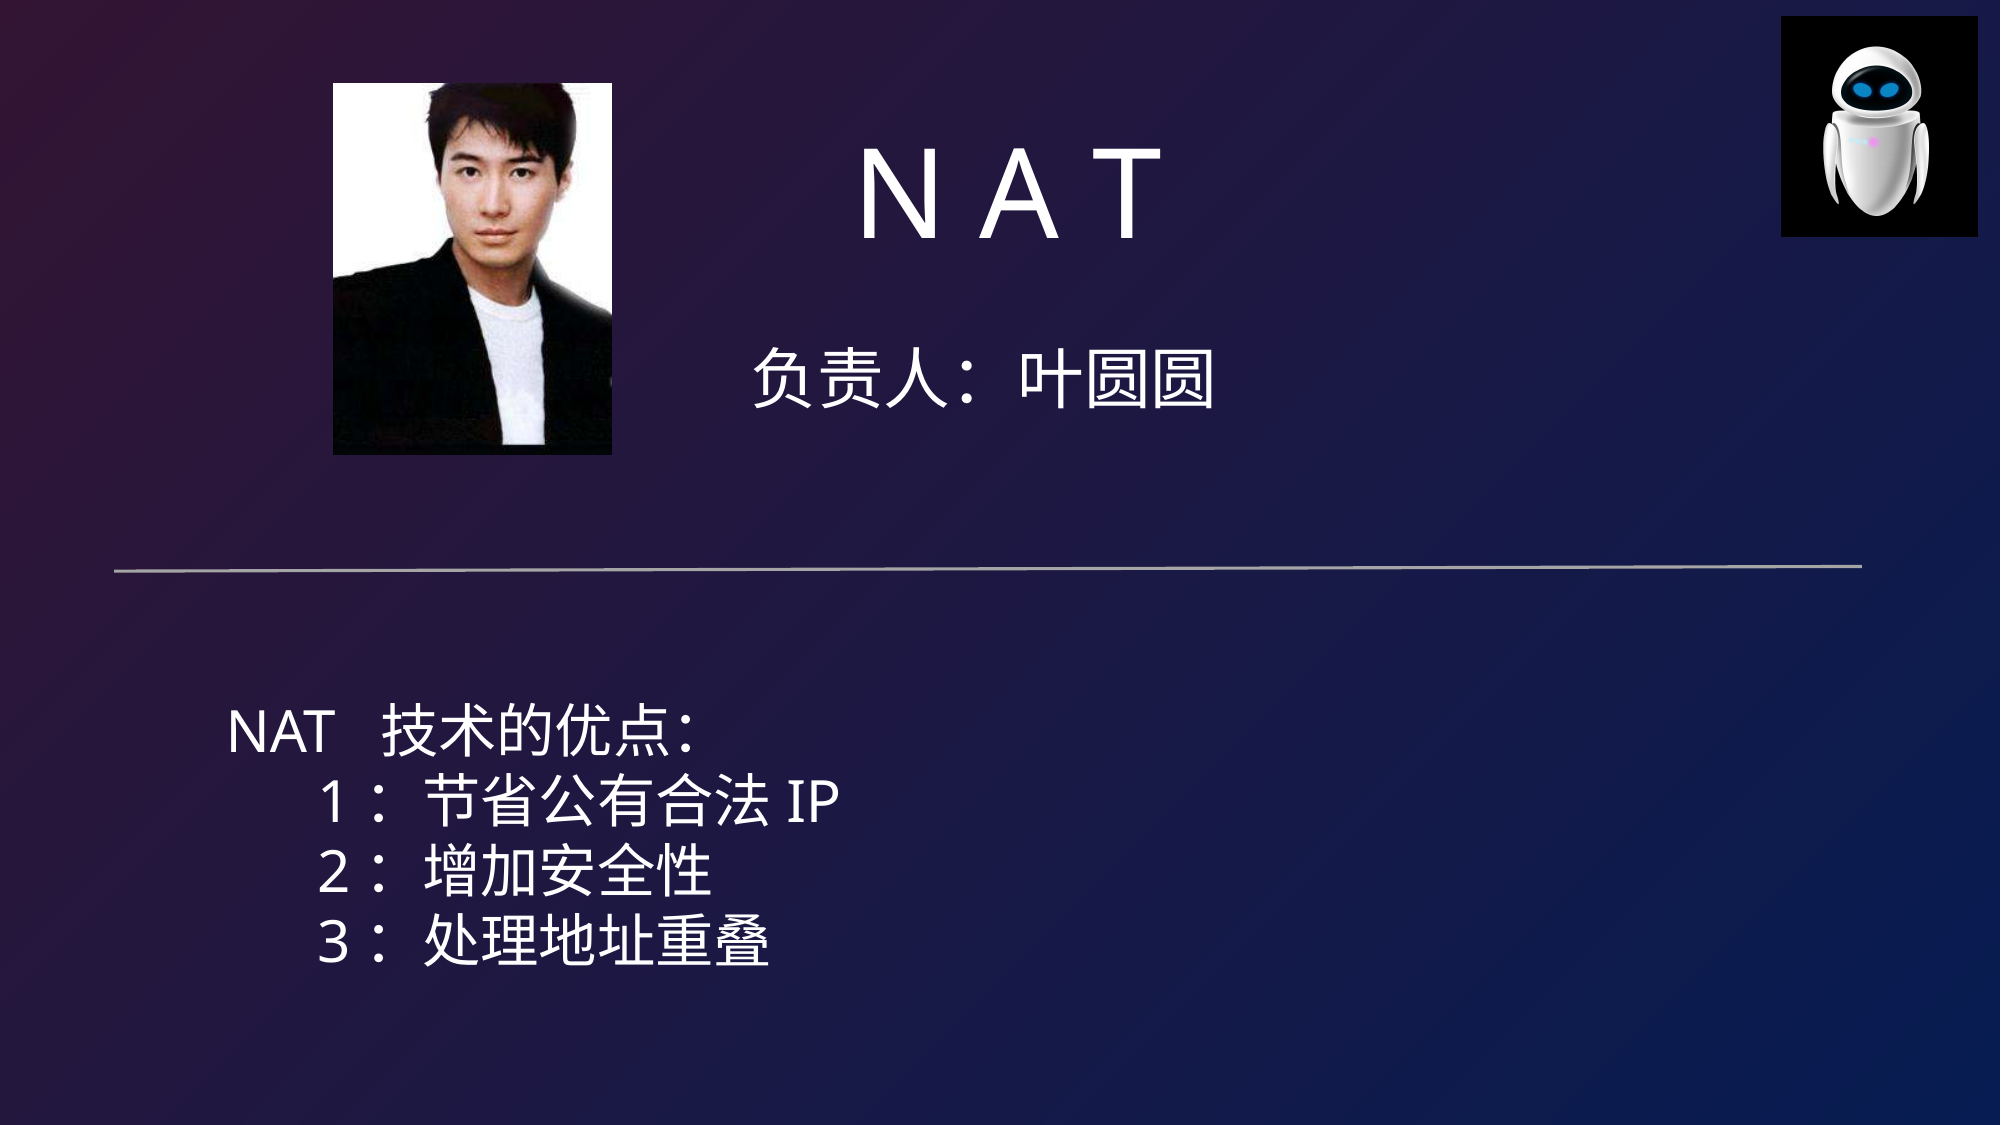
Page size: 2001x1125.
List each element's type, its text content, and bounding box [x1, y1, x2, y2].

picture [333, 83, 612, 455]
text_box NAT 技术的优点： 1：节省公有合法IP 2：增加安全性 3：处理地址重叠 [210, 687, 1281, 982]
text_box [114, 566, 1862, 572]
text_box 负责人：叶圆圆 [612, 329, 1692, 425]
picture [1781, 16, 1978, 237]
text_box N A T [612, 106, 1699, 271]
